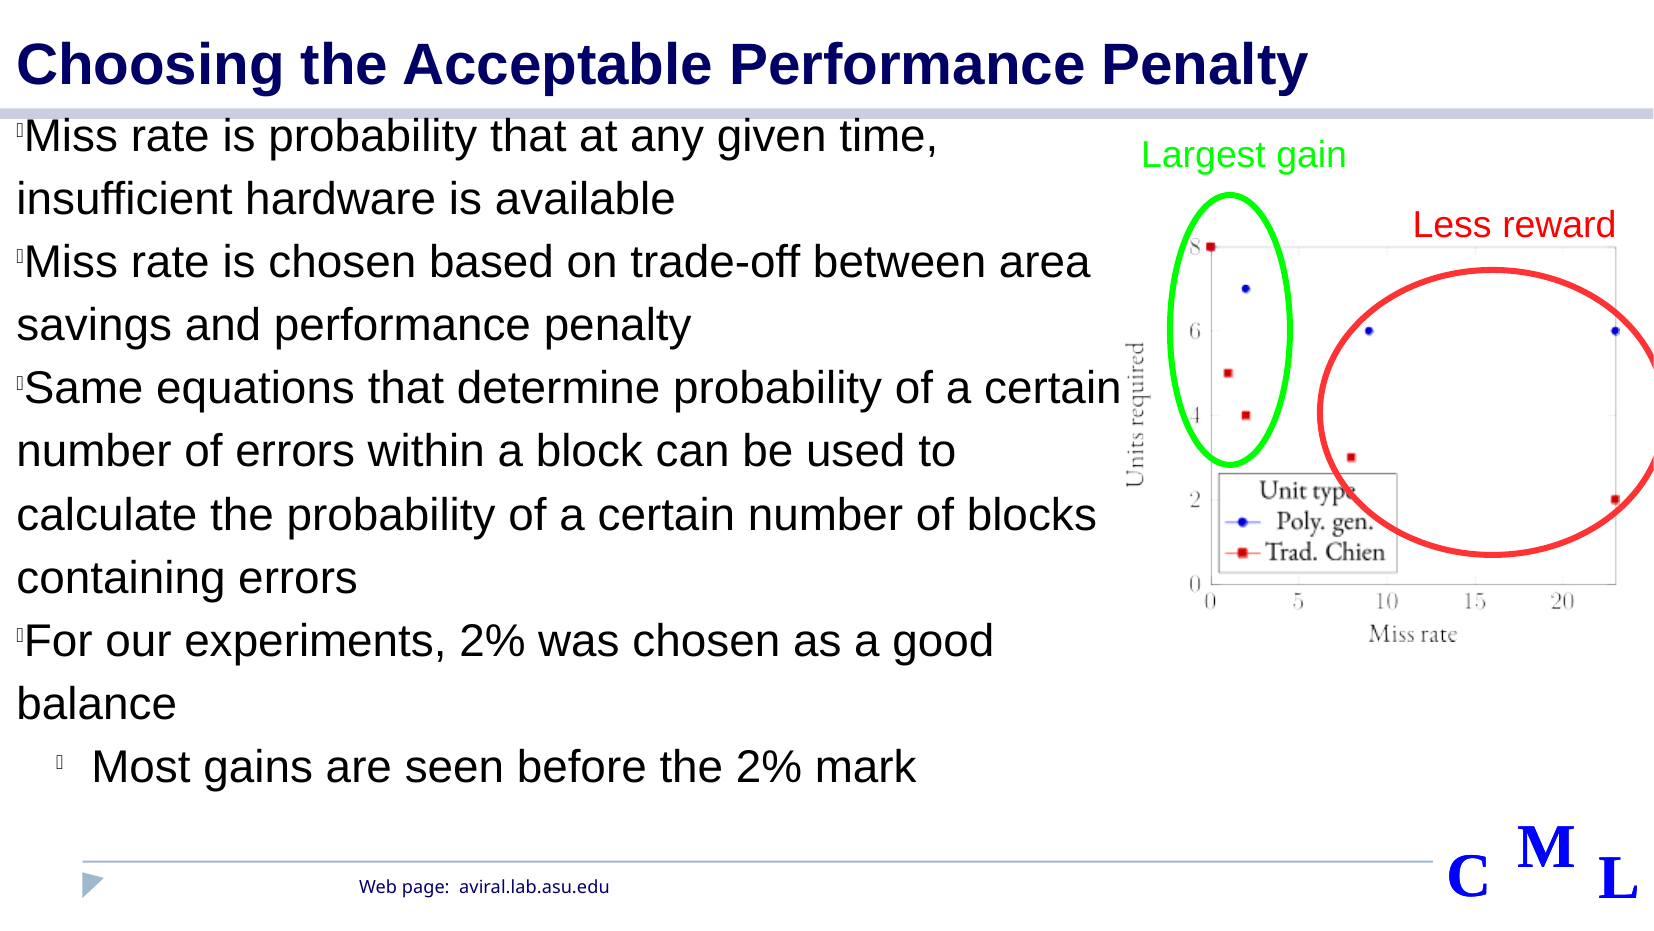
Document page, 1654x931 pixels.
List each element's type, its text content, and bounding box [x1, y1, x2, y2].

text_box [1625, 321, 1654, 504]
text_box Miss rate is probability that at any given time, insufficient hardware is available Miss rate is chosen based on trade-off between area savings and performance penalty Same equations that determine probability of a certain number of errors within a block can be used to calculate the probability of a certain number of blocks containing errors For our experiments, 2% was chosen as a good balance Most gains are seen before the 2% mark [16, 93, 1125, 795]
picture [1124, 238, 1621, 642]
text_box Less reward [1394, 189, 1635, 255]
text_box [1186, 194, 1274, 237]
text_box Largest gain [1123, 120, 1365, 186]
text_box Choosing the Acceptable Performance Penalty [16, 28, 1422, 95]
